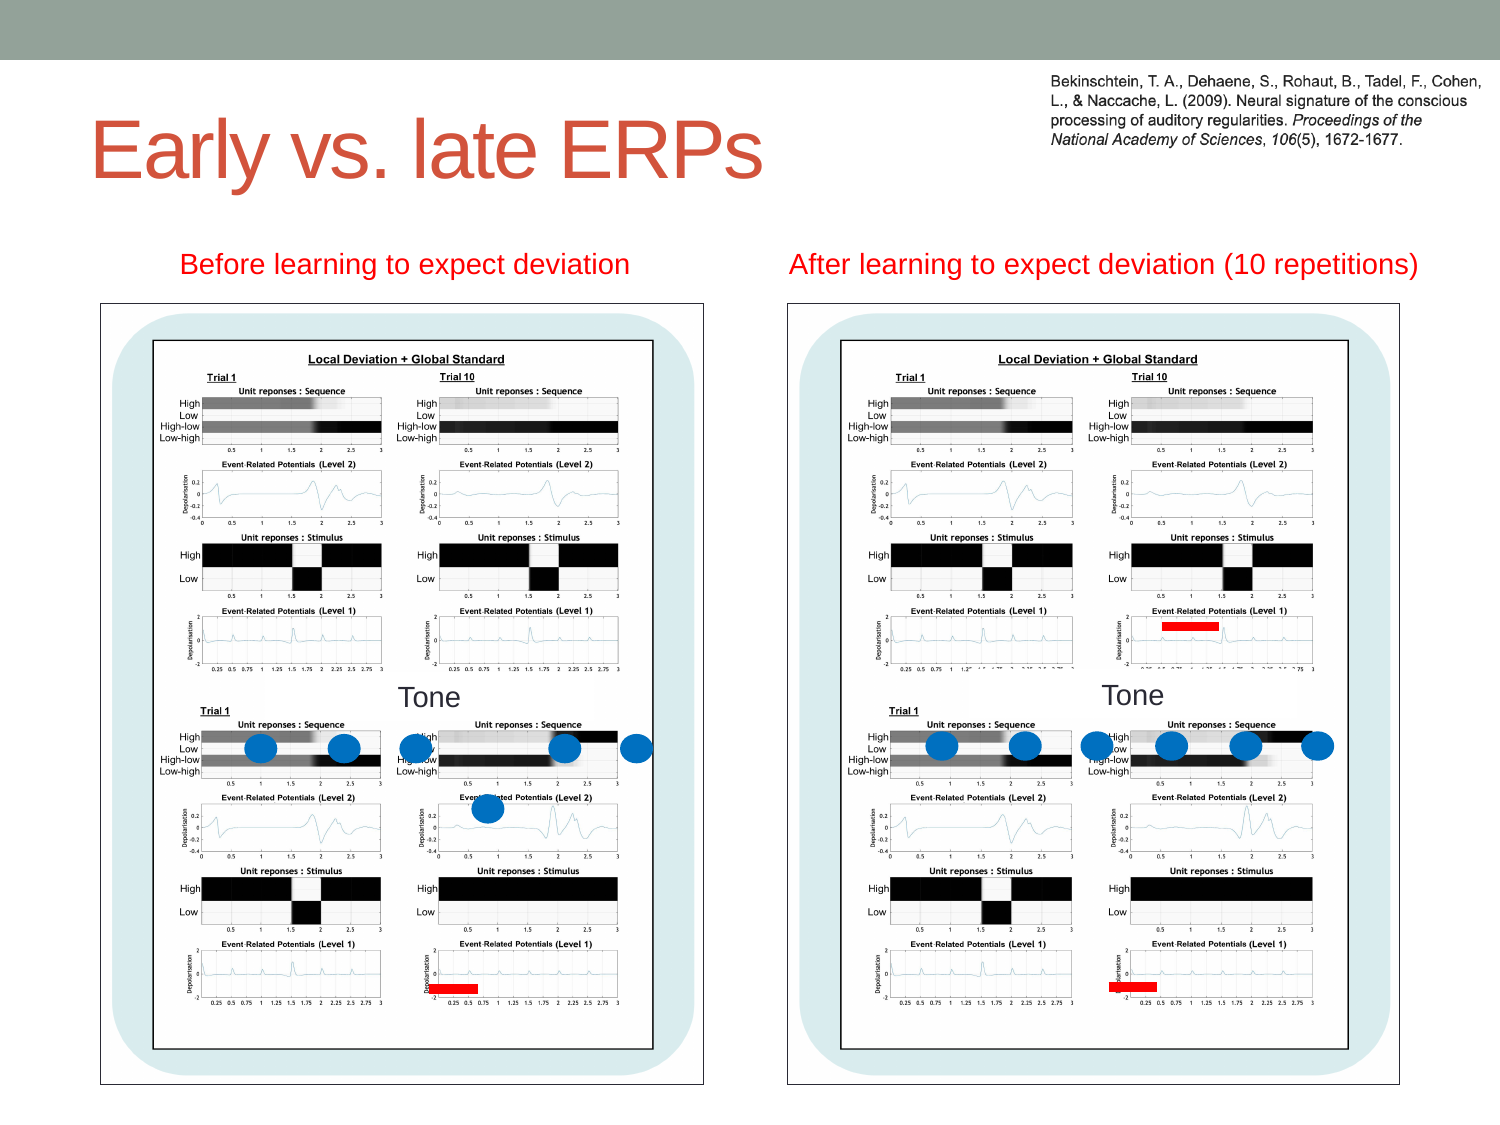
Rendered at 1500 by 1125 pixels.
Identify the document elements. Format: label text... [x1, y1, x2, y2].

picture [786, 303, 1401, 1085]
text_box After learning to expect deviation (10 repetitions) [751, 237, 1458, 288]
picture [1042, 64, 1497, 162]
picture [100, 303, 705, 1085]
text_box Before learning to expect deviation [84, 237, 726, 288]
text_box Early vs. late ERPs [74, 87, 1425, 250]
